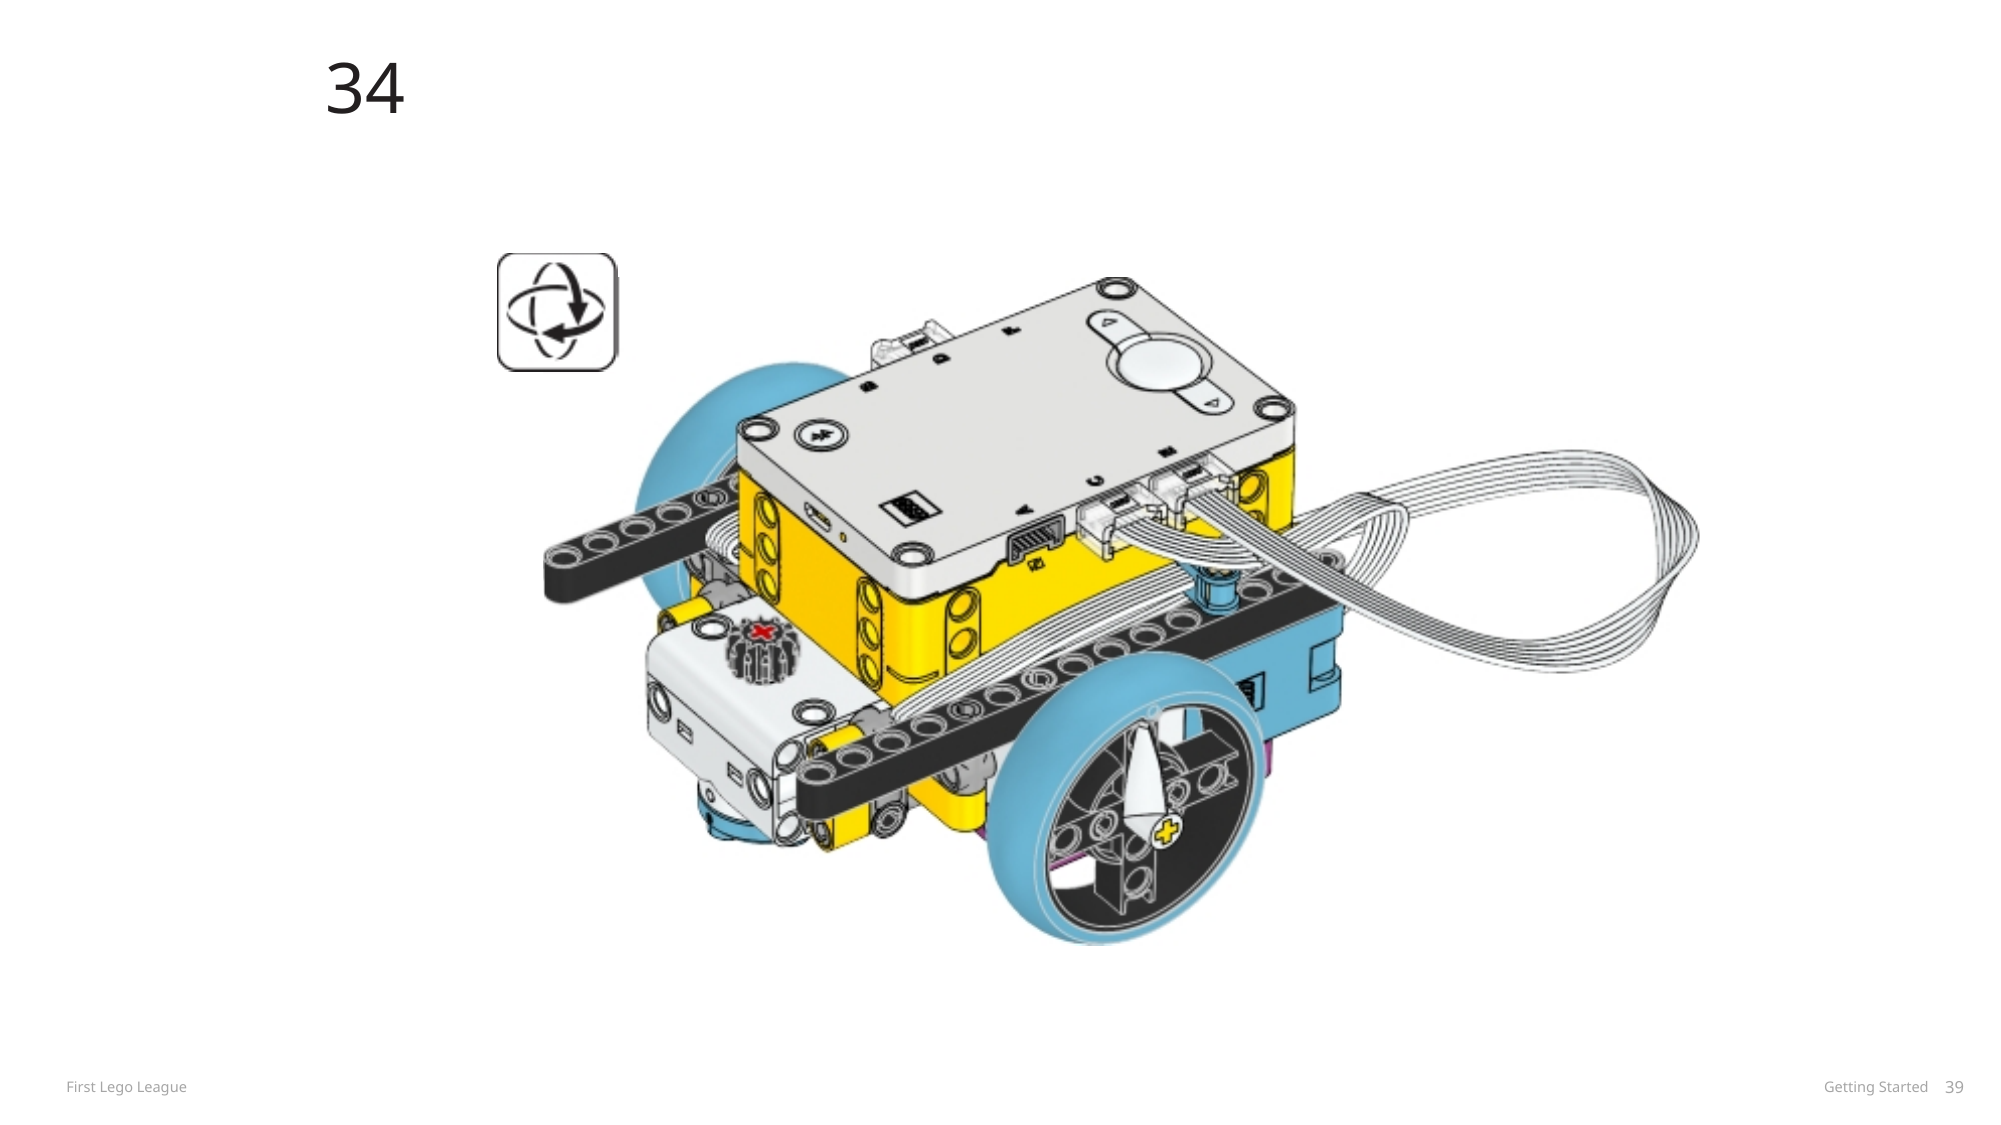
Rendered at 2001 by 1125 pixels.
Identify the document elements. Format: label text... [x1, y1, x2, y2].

text_box 34 [325, 41, 412, 135]
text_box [497, 253, 1702, 946]
